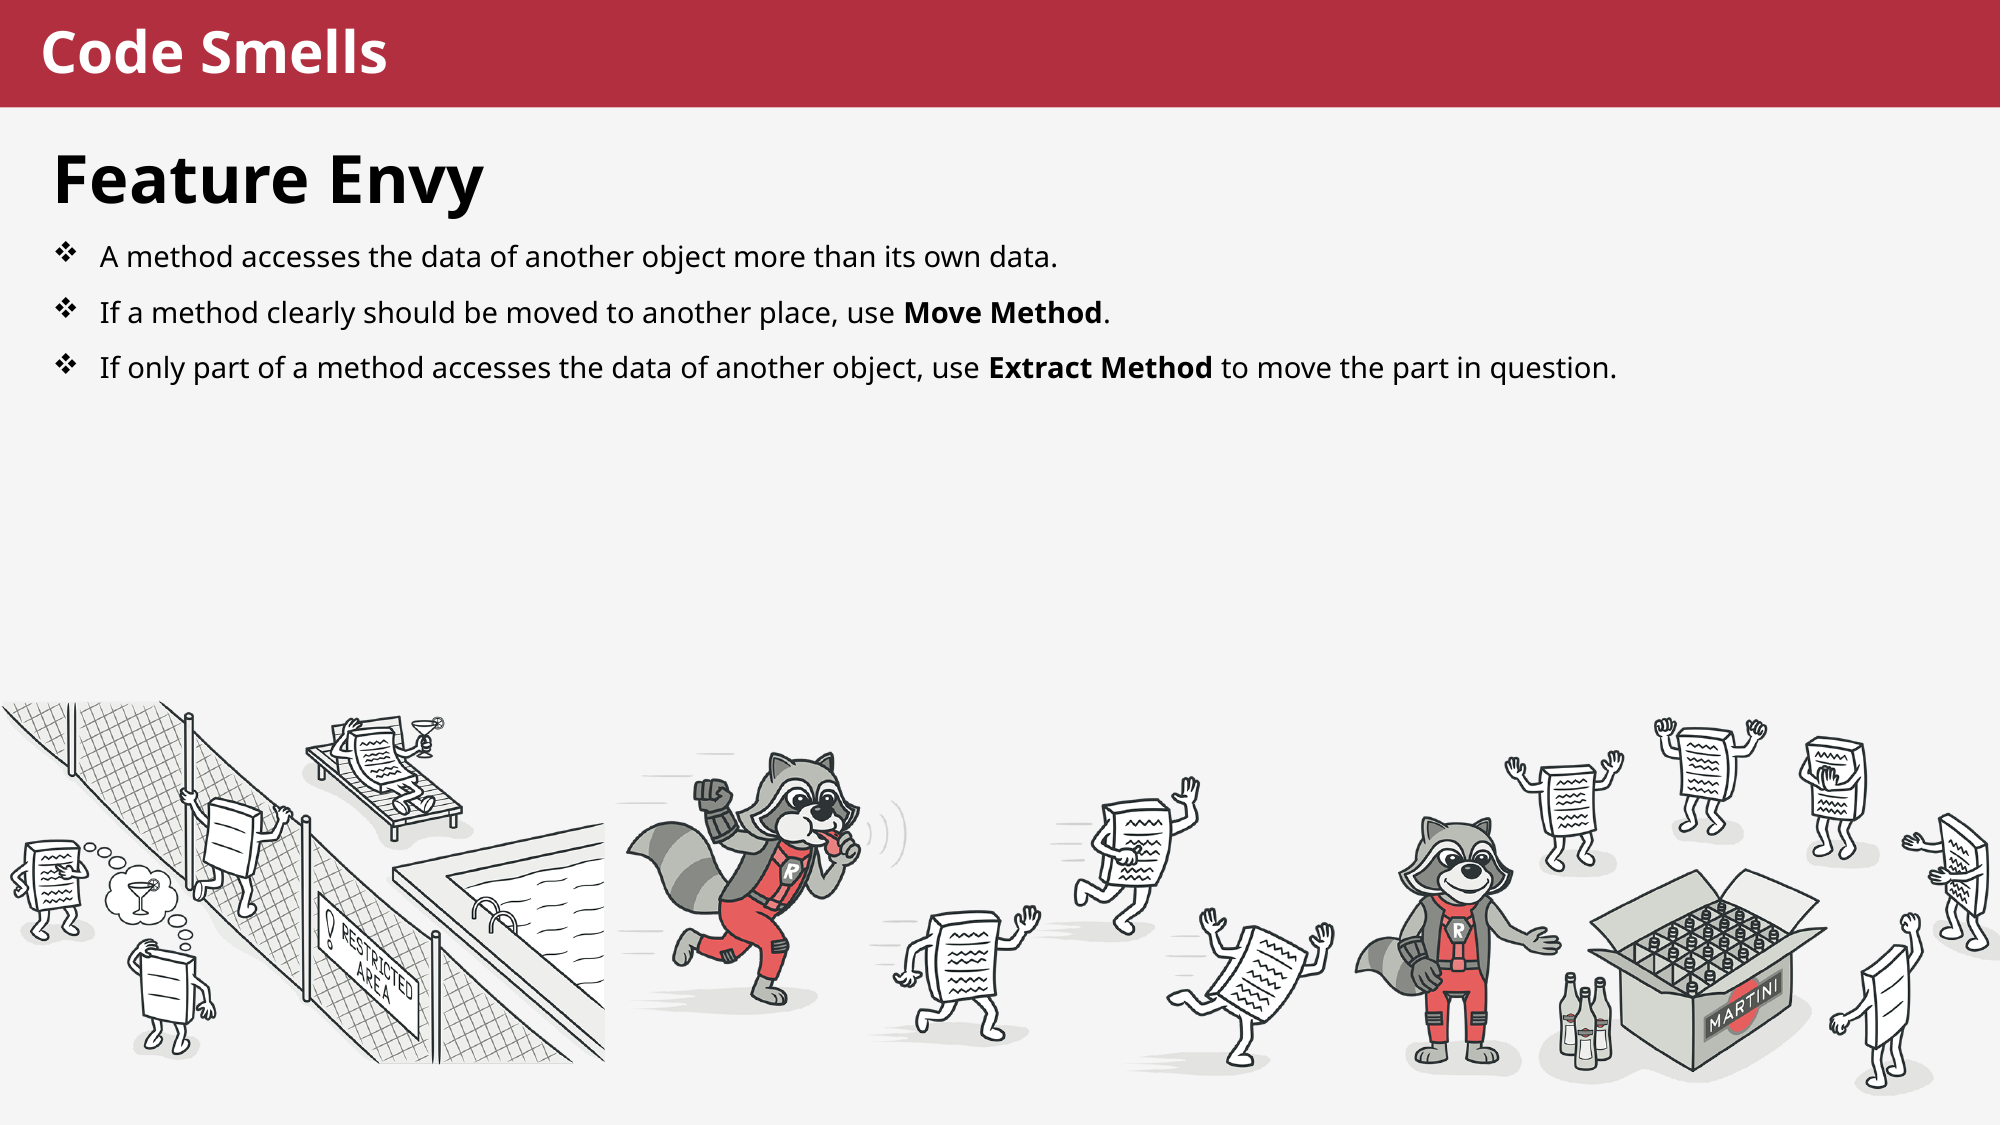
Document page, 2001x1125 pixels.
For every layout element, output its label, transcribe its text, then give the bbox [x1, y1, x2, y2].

list Feature Envy A method accesses the data of another object more than its own data. If a method clearly should be moved to another place, use Move Method. If only part of a method accesses the data of another object, use Extract Method to move the part in question. [40, 129, 1931, 536]
picture [1352, 709, 2000, 1101]
picture [0, 684, 1342, 1125]
title Code Smells [40, 0, 1350, 95]
